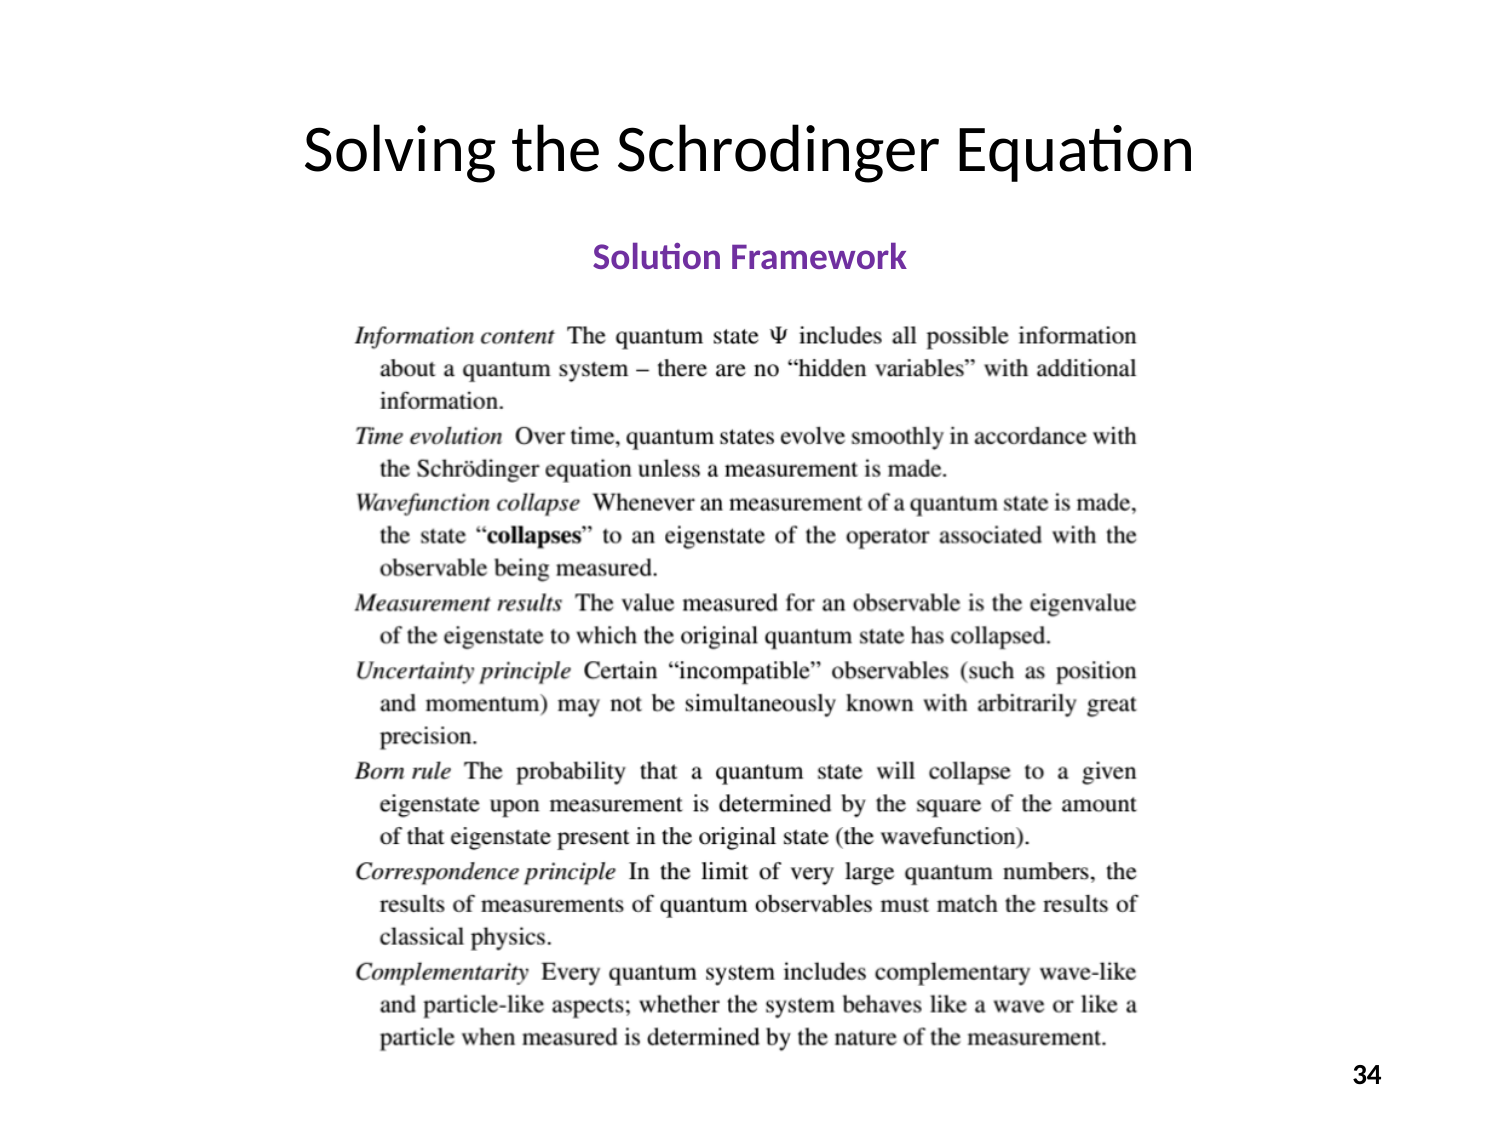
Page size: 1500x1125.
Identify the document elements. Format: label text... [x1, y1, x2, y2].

slide_number 34 [1059, 1042, 1397, 1103]
picture [336, 306, 1164, 1066]
title Solving the Schrodinger Equation [103, 59, 1397, 241]
text_box Solution Framework [484, 224, 1016, 285]
